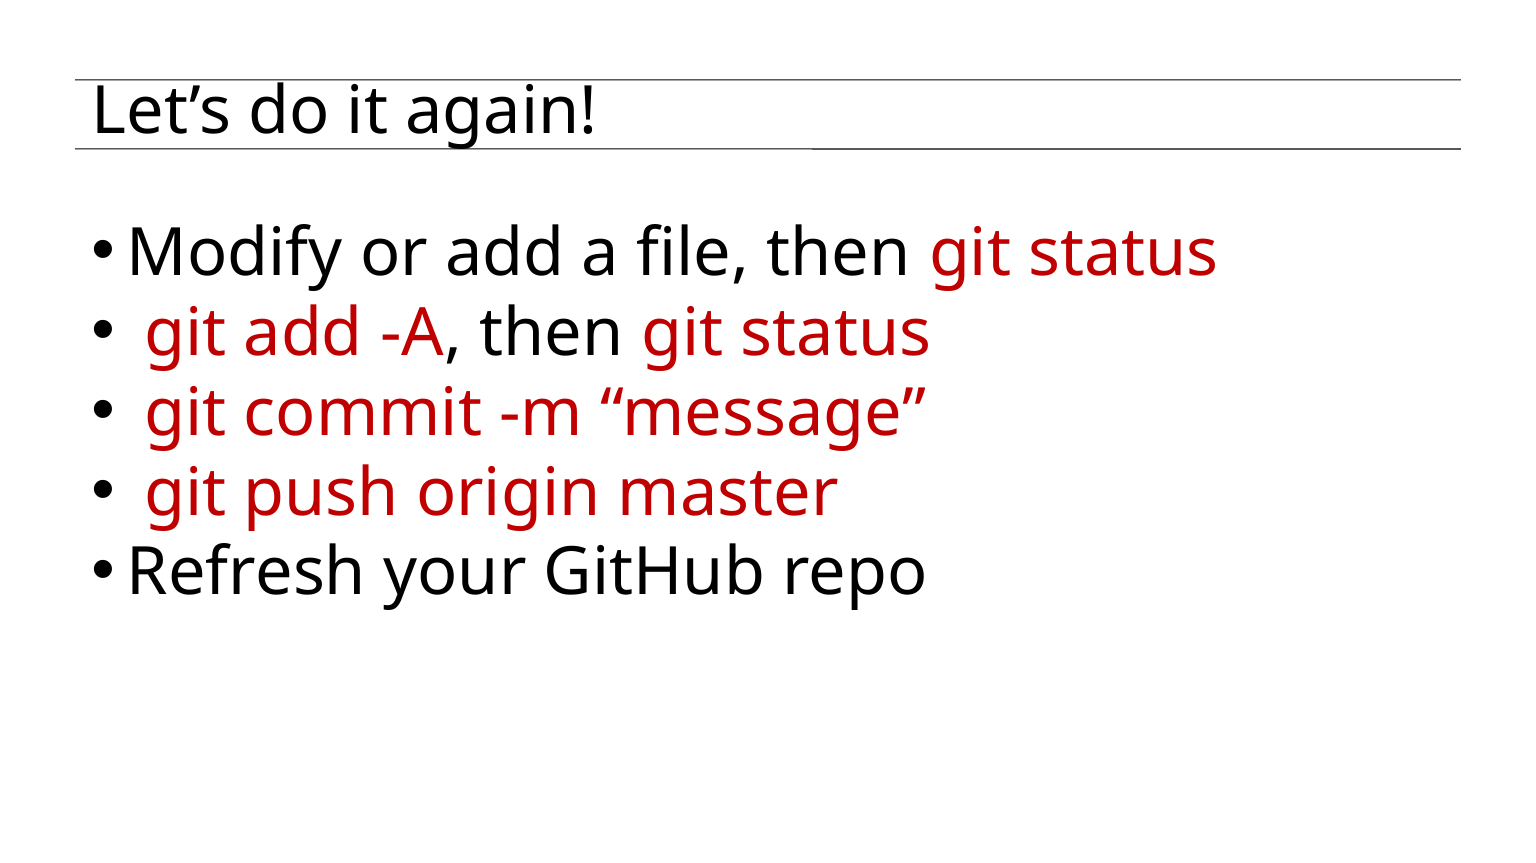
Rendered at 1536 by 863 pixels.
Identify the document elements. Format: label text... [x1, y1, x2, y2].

text_box Let’s do it again! [76, 34, 1460, 179]
text_box Modify or add a file, then git status git add -A, then git status git commit -m “message” git push origin master Refresh your GitHub repo [76, 201, 1460, 771]
